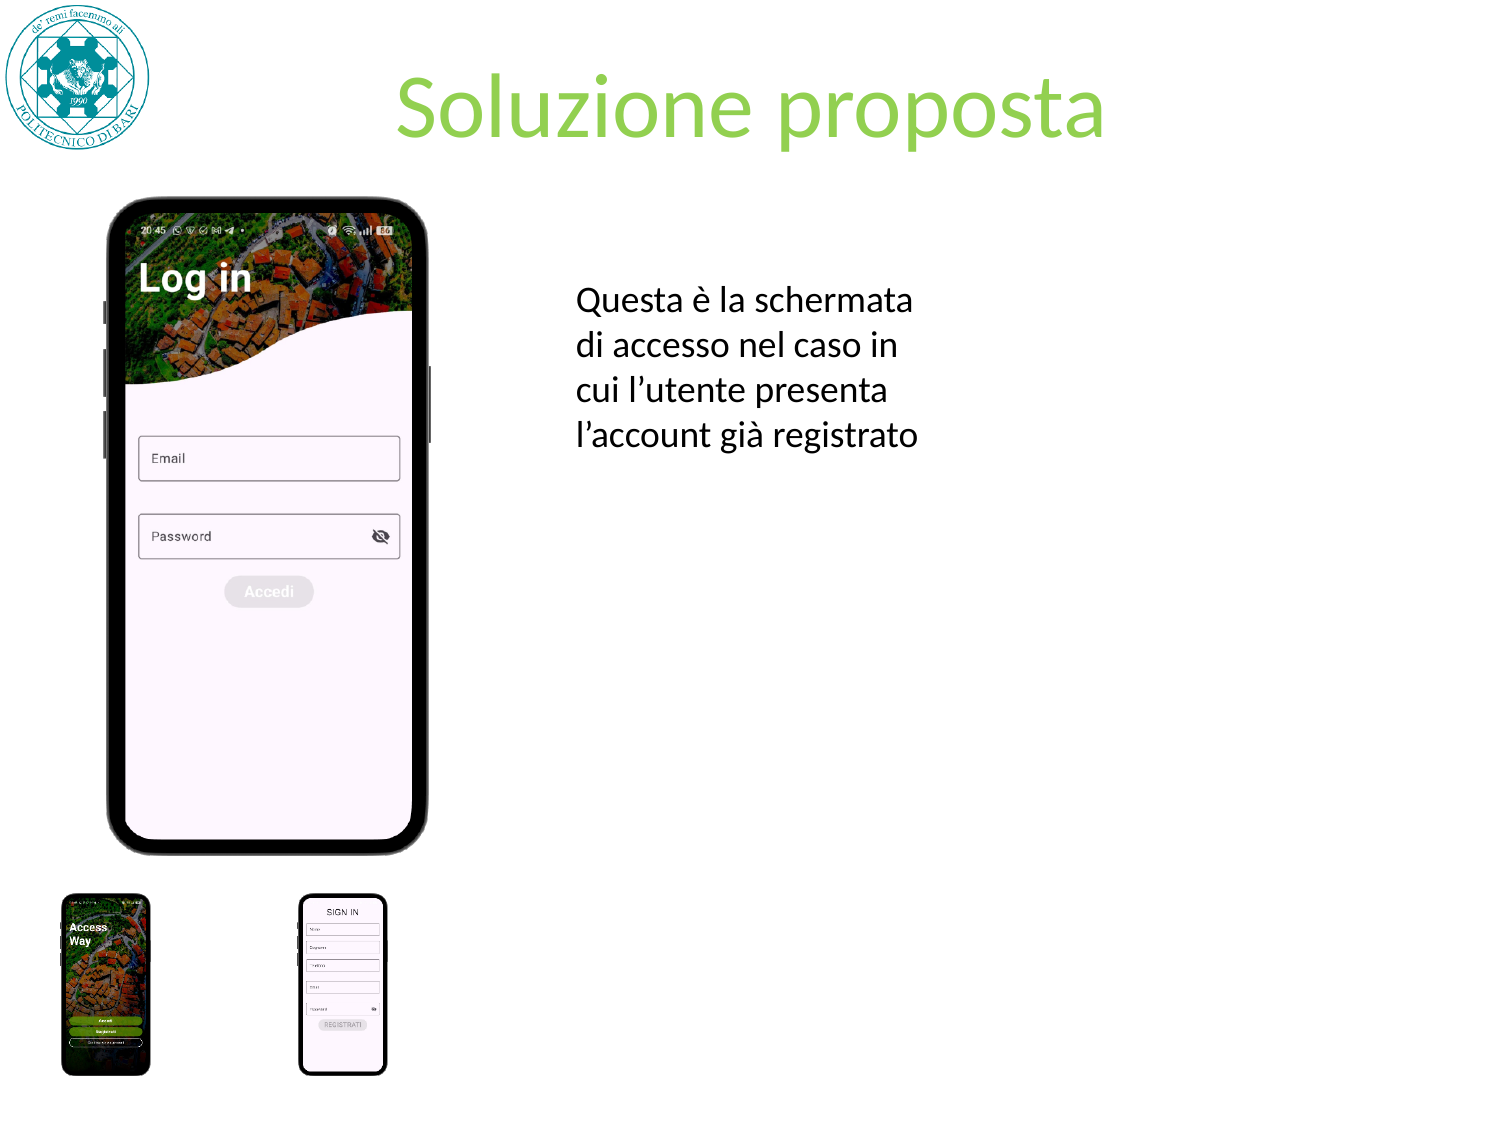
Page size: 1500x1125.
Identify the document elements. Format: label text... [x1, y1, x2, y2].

picture [102, 195, 431, 856]
picture [297, 892, 388, 1076]
title Soluzione proposta [76, 7, 1427, 195]
picture [0, 0, 154, 154]
picture [60, 892, 151, 1076]
text_box Questa è la schermata di accesso nel caso in cui l’utente presenta l’account già registrato [561, 267, 939, 462]
